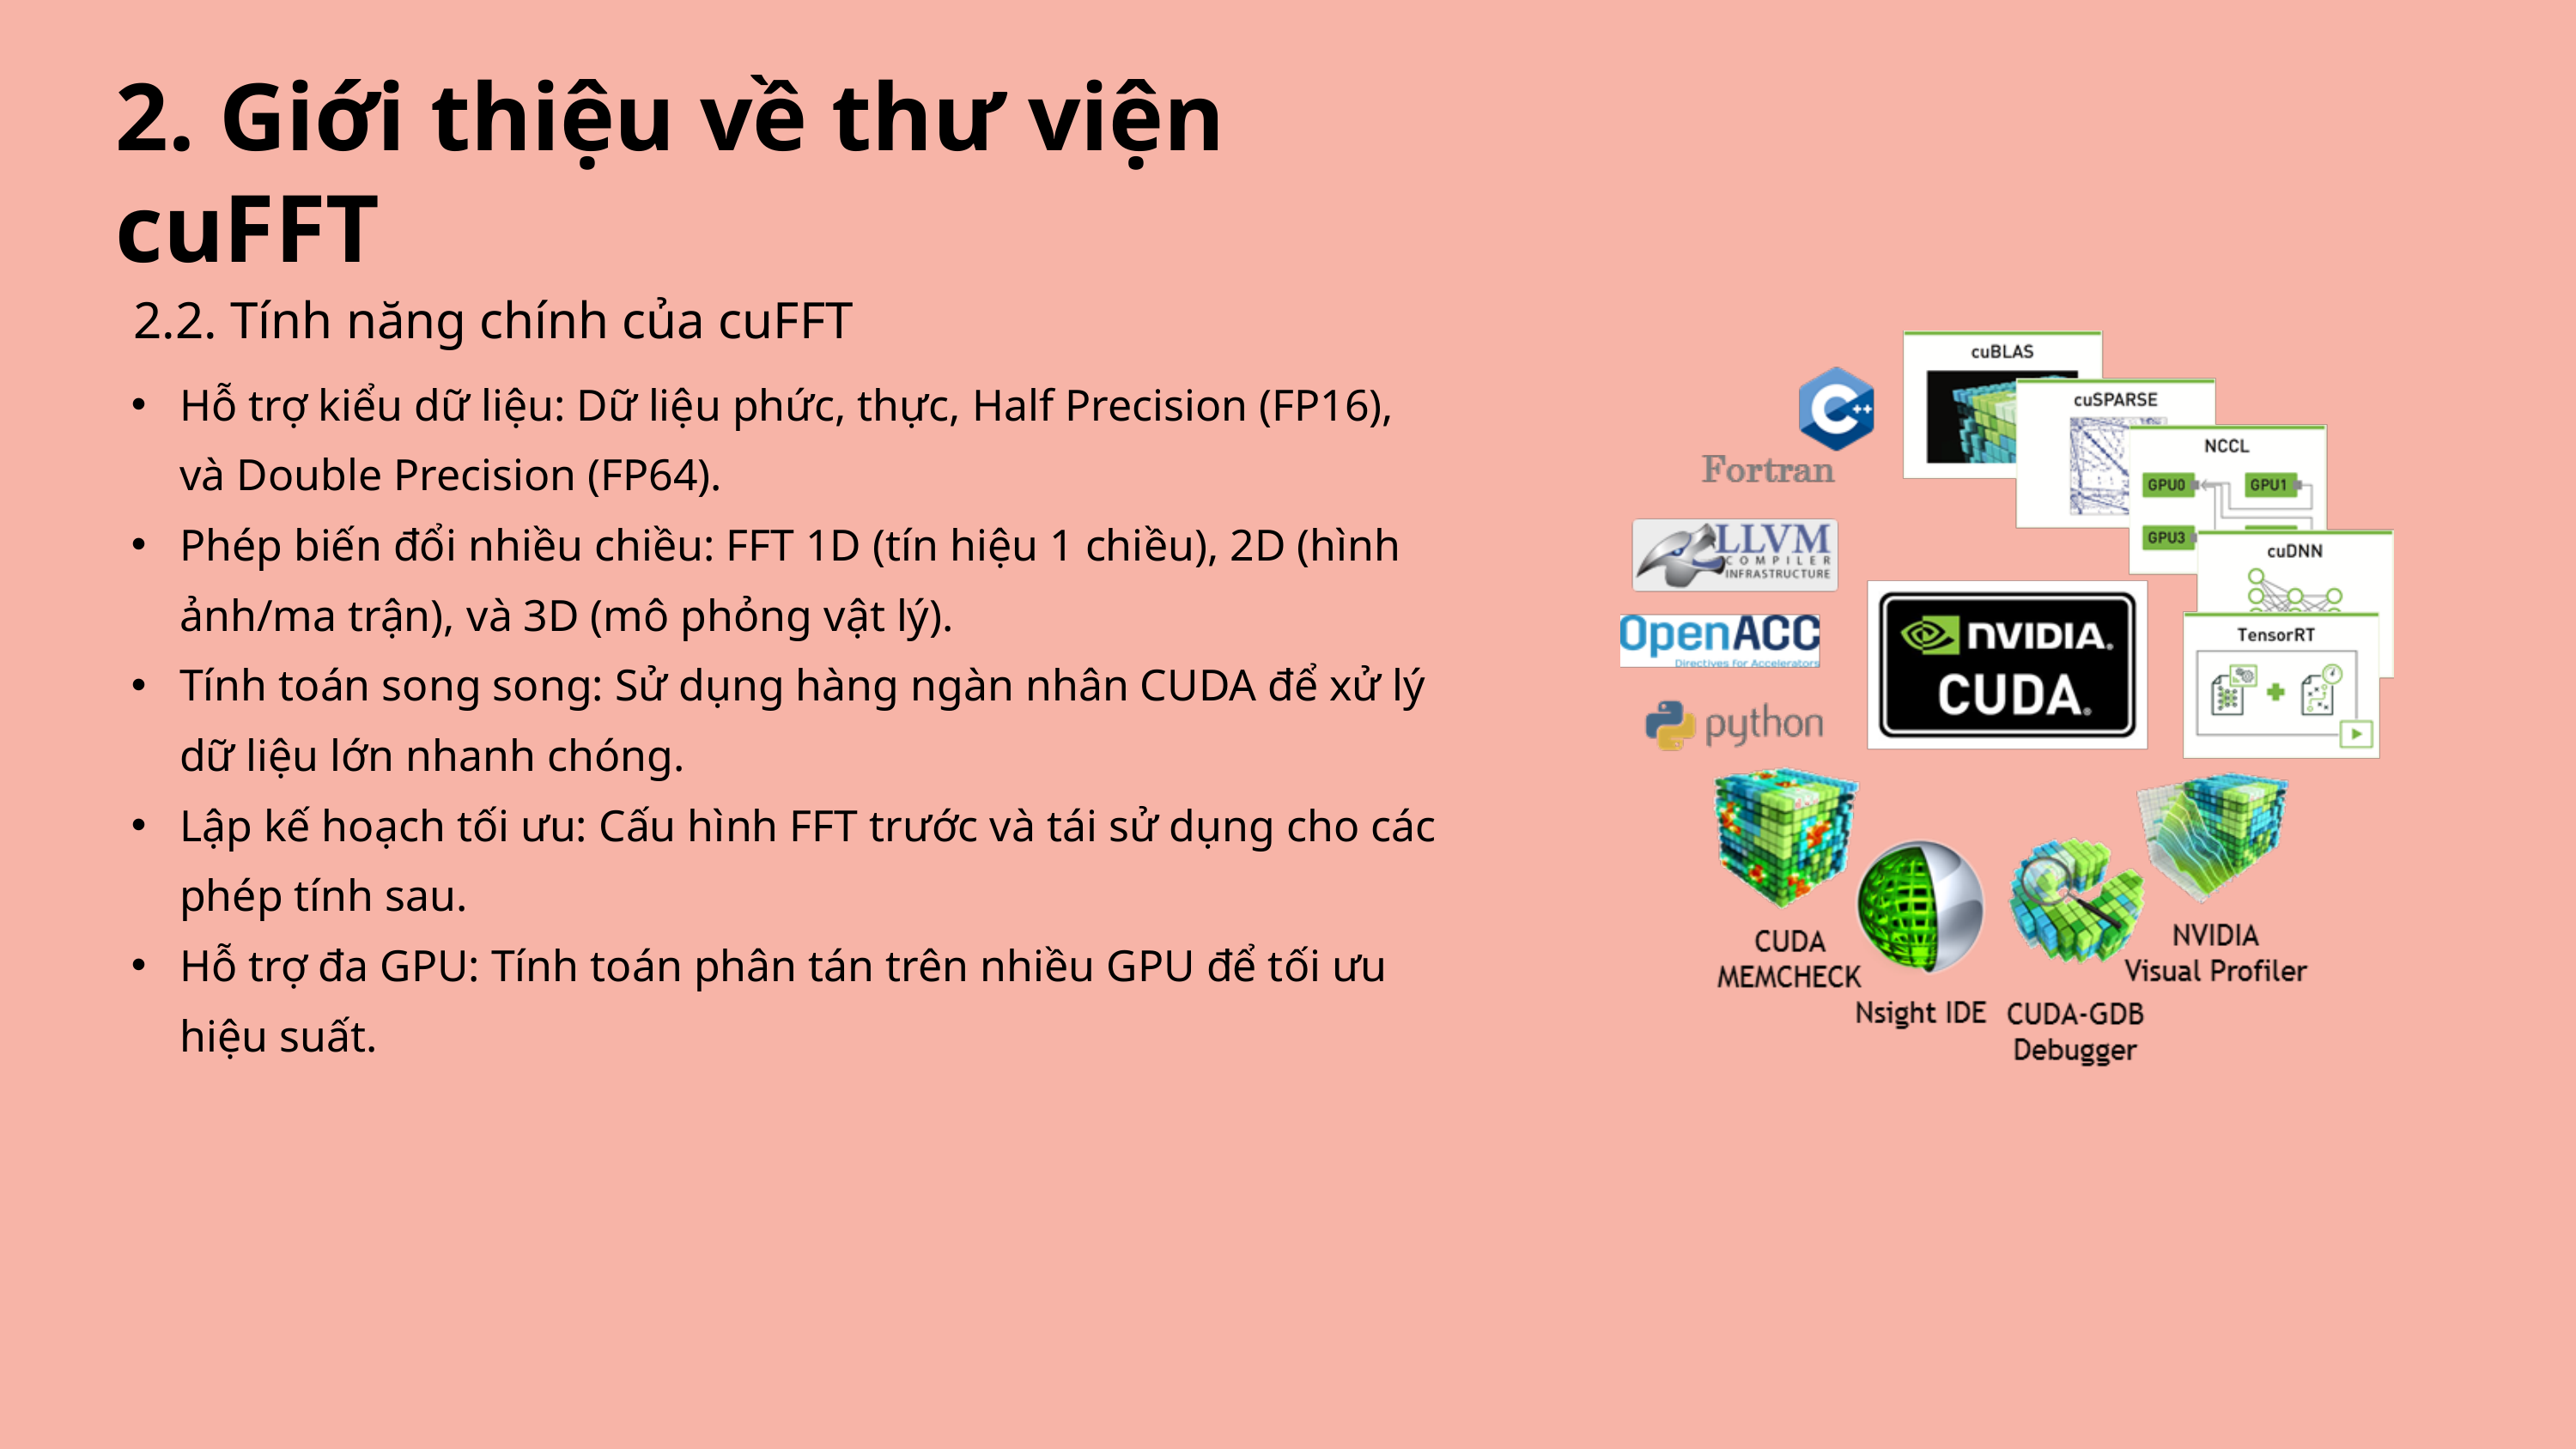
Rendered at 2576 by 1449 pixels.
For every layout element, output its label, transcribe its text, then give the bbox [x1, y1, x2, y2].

text_box 2. Giới thiệu về thư viện cuFFT [36, 58, 1413, 282]
text_box Hỗ trợ kiểu dữ liệu: Dữ liệu phức, thực, Half Precision (FP16), và Double Precision (FP64). Phép biến đổi nhiều chiều: FFT 1D (tín hiệu 1 chiều), 2D (hình ảnh/ma trận), và 3D (mô phỏng vật lý). Tính toán song song: Sử dụng hàng ngàn nhân CUDA để xử lý dữ liệu lớn nhanh chóng. Lập kế hoạch tối ưu: Cấu hình FFT trước và tái sử dụng cho các phép tính sau. Hỗ trợ đa GPU: Tính toán phân tán trên nhiều GPU để tối ưu hiệu suất. [131, 359, 1438, 1061]
picture [1620, 330, 2394, 1093]
text_box 2.2. Tính năng chính của cuFFT [118, 282, 870, 349]
